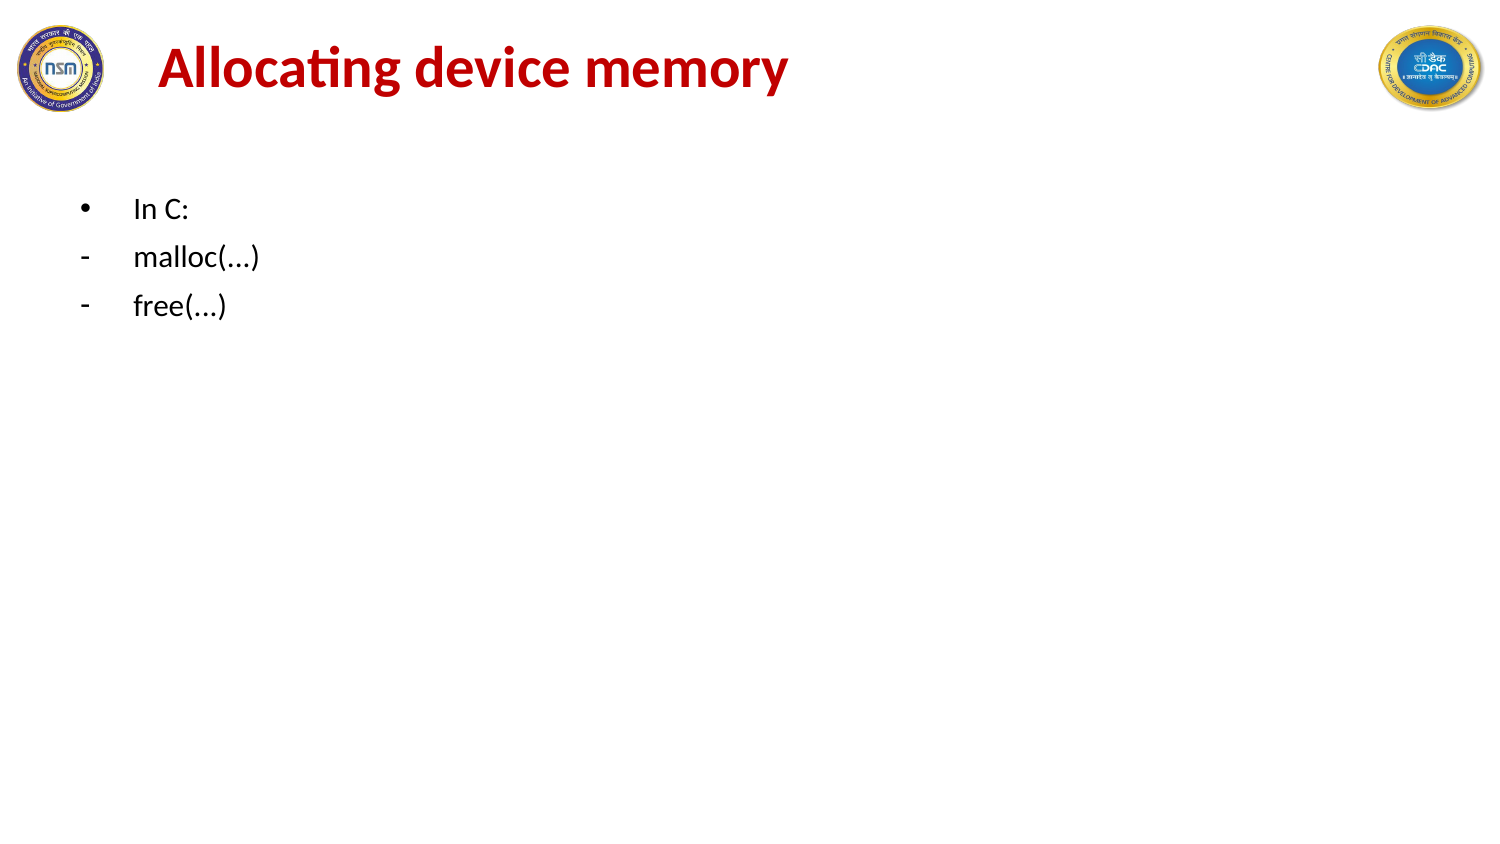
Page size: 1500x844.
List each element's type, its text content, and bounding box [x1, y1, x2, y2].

picture [1378, 25, 1485, 112]
list In C: malloc(...) free(...) [51, 189, 595, 750]
picture [17, 25, 104, 112]
title Allocating device memory [151, 21, 1500, 116]
